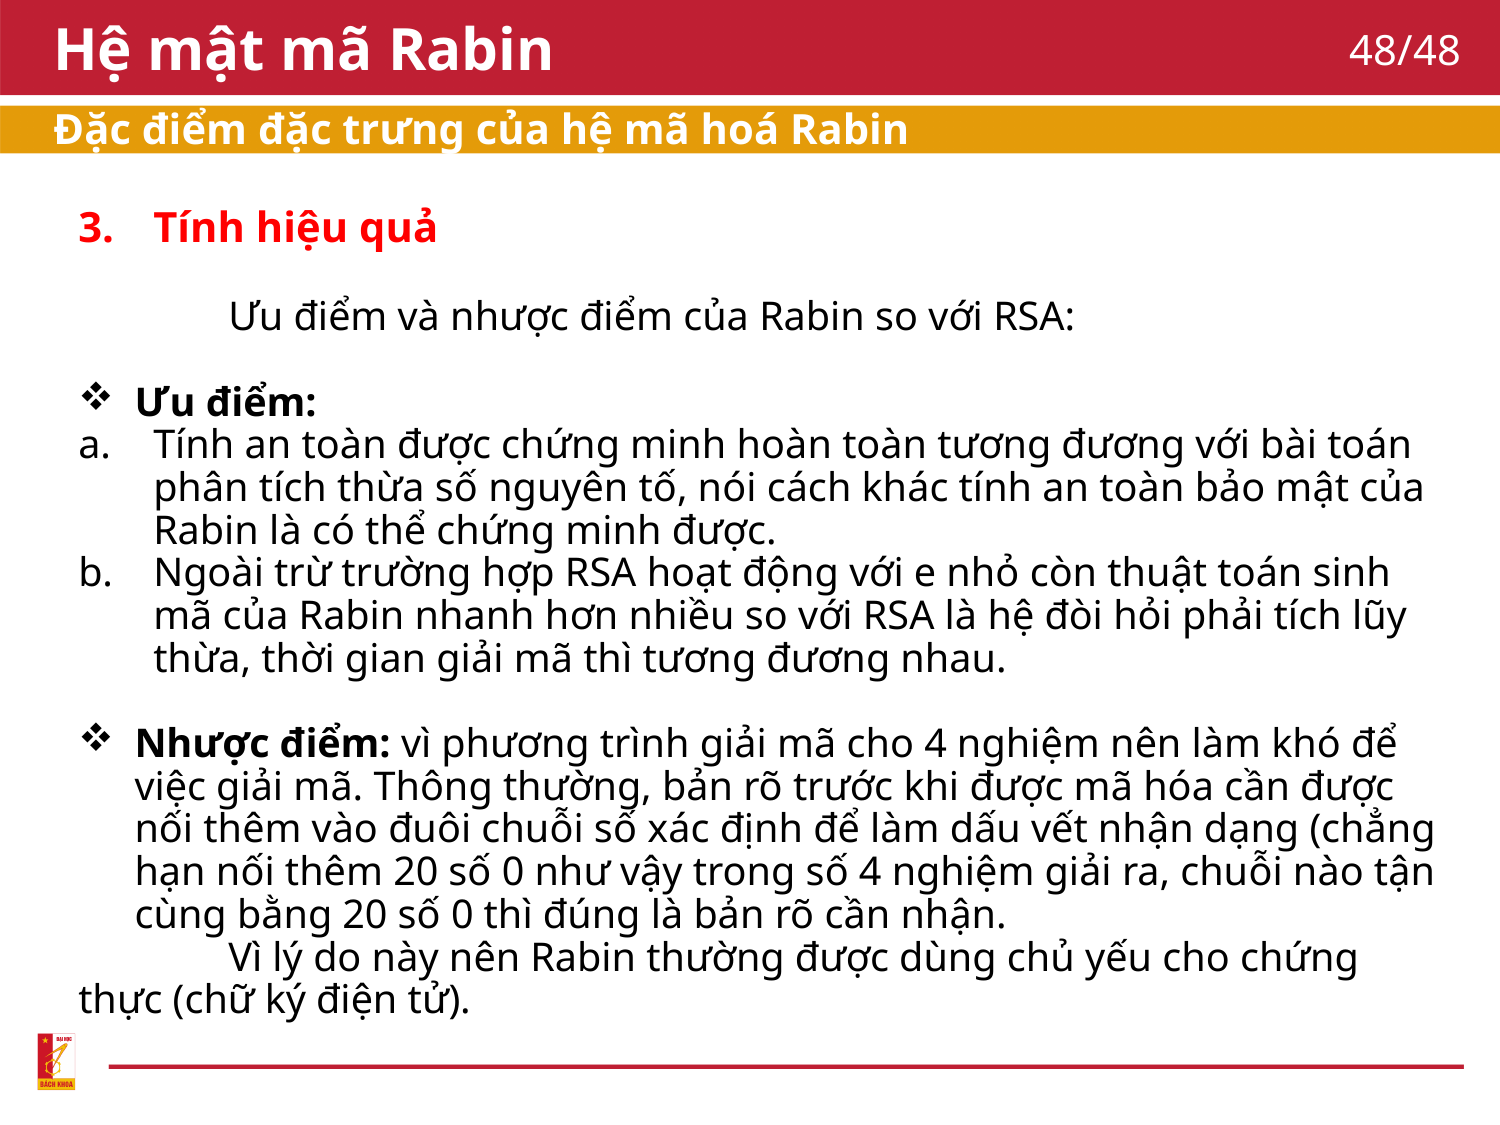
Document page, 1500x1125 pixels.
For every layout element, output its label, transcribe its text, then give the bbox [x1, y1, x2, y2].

text_box 48/48 [1324, 22, 1487, 79]
text_box Tính hiệu quả Ưu điểm và nhược điểm của Rabin so với RSA: Ưu điểm: Tính an toàn được chứng minh hoàn toàn tương đương với bài toán phân tích thừa số nguyên tố, nói cách khác tính an toàn bảo mật của Rabin là có thể chứng minh được. Ngoài trừ trường hợp RSA hoạt động với e nhỏ còn thuật toán sinh mã của Rabin nhanh hơn nhiều so với RSA là hệ đòi hỏi phải tích lũy thừa, thời gian giải mã thì tương đương nhau. Nhược điểm: vì phương trình giải mã cho 4 nghiệm nên làm khó để việc giải mã. Thông thường, bản rõ trước khi được mã hóa cần được nối thêm vào đuôi chuỗi số xác định để làm dấu vết nhận dạng (chẳng hạn nối thêm 20 số 0 như vậy trong số 4 nghiệm giải ra, chuỗi nào tận cùng bằng 20 số 0 thì đúng là bản rõ cần nhận. Vì lý do này nên Rabin thường được dùng chủ yếu cho chứng thực (chữ ký điện tử). [63, 199, 1462, 1025]
picture [0, 0, 1500, 1125]
text_box Đặc điểm đặc trưng của hệ mã hoá Rabin [38, 100, 1462, 161]
text_box [38, 174, 1462, 990]
title Hệ mật mã Rabin [38, 12, 1462, 87]
